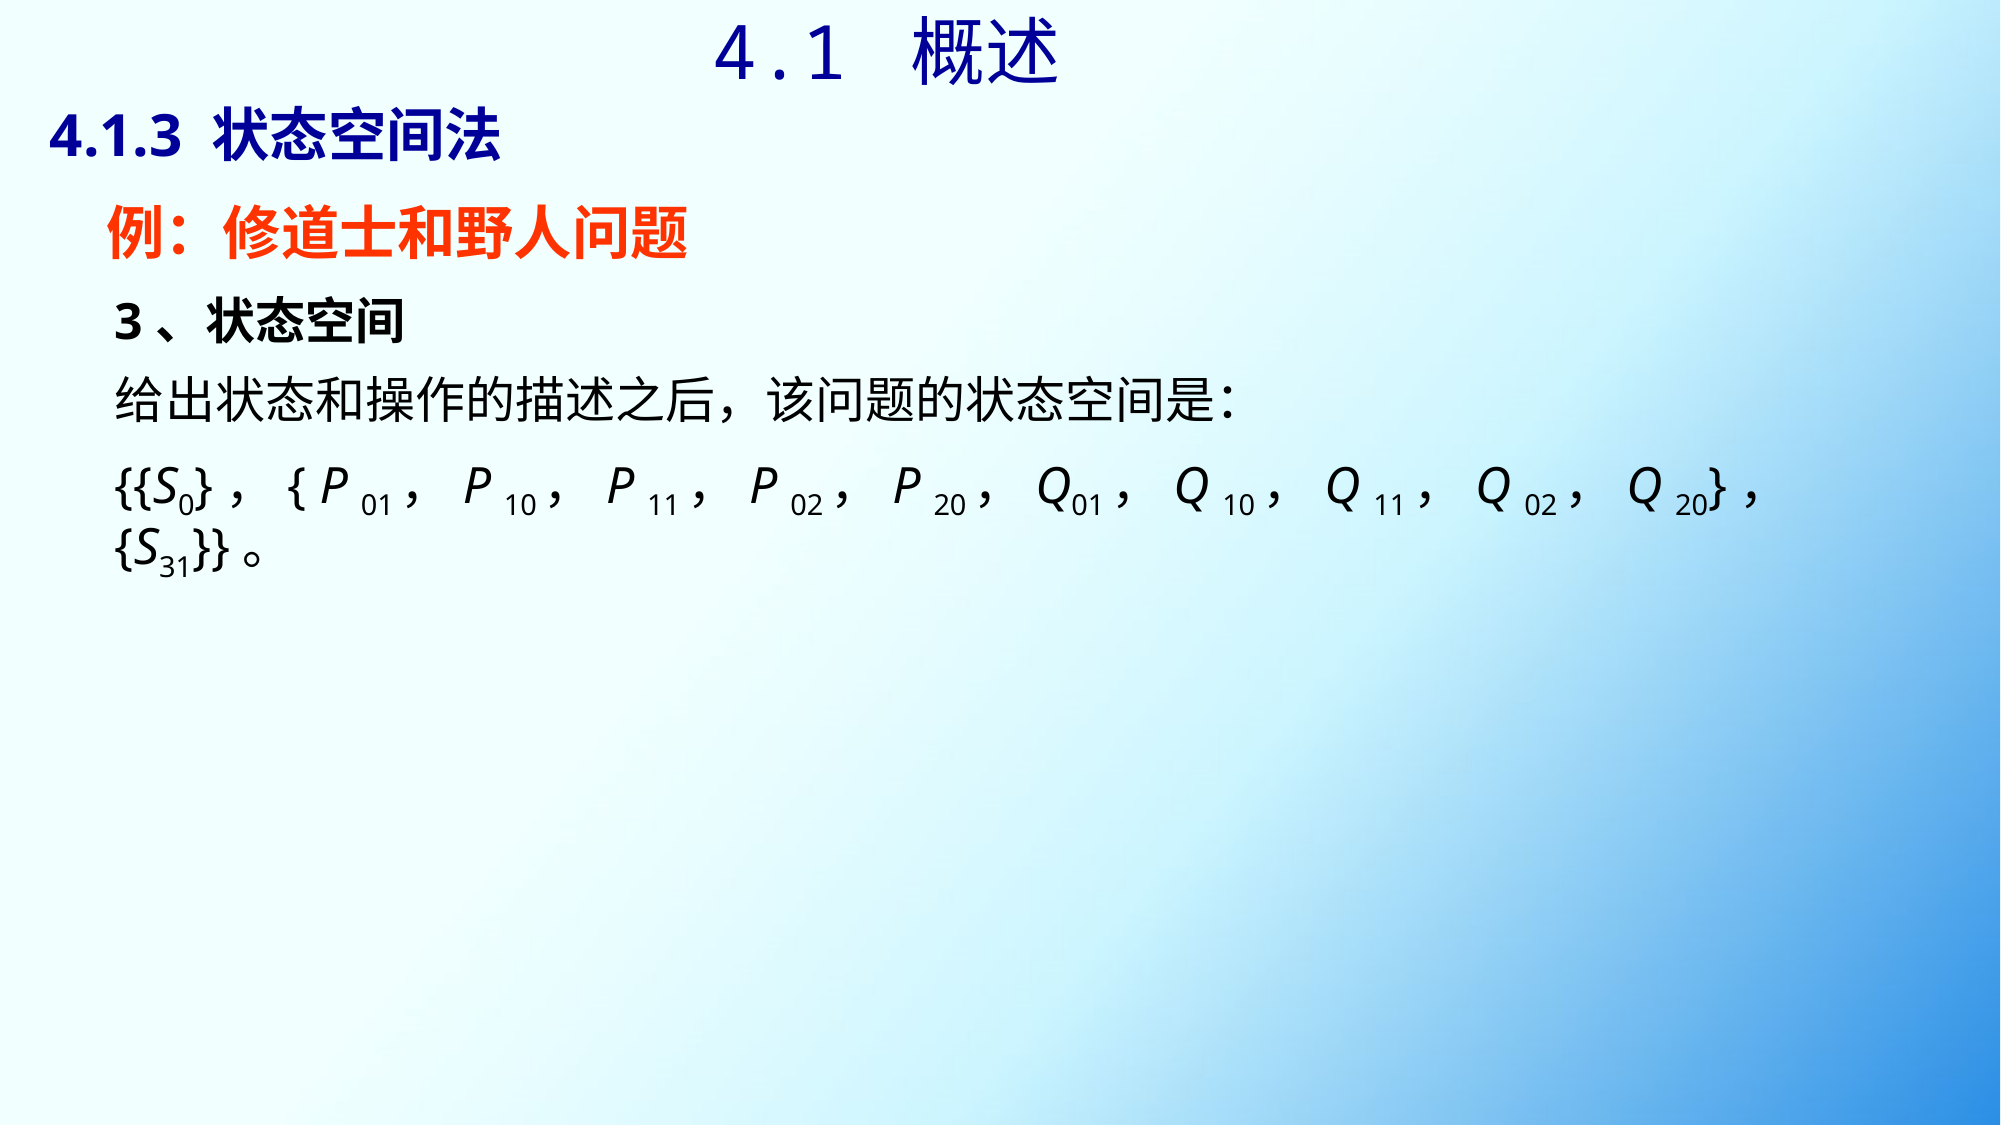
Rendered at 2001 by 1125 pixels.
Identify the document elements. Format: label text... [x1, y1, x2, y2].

picture [0, 0, 2001, 1125]
text_box 4.1 概述 [211, 1, 1562, 109]
title 4.1.3 状态空间法 [34, 84, 1385, 192]
text_box 例：修道士和野人问题 [91, 188, 1211, 274]
text_box 3、状态空间 给出状态和操作的描述之后，该问题的状态空间是： {{S0}，{ P 01，P 10，P 11，P 02，P 20，Q01，Q 10，Q 11，Q 02，Q 20}，{S31}}。 [99, 288, 1900, 1032]
